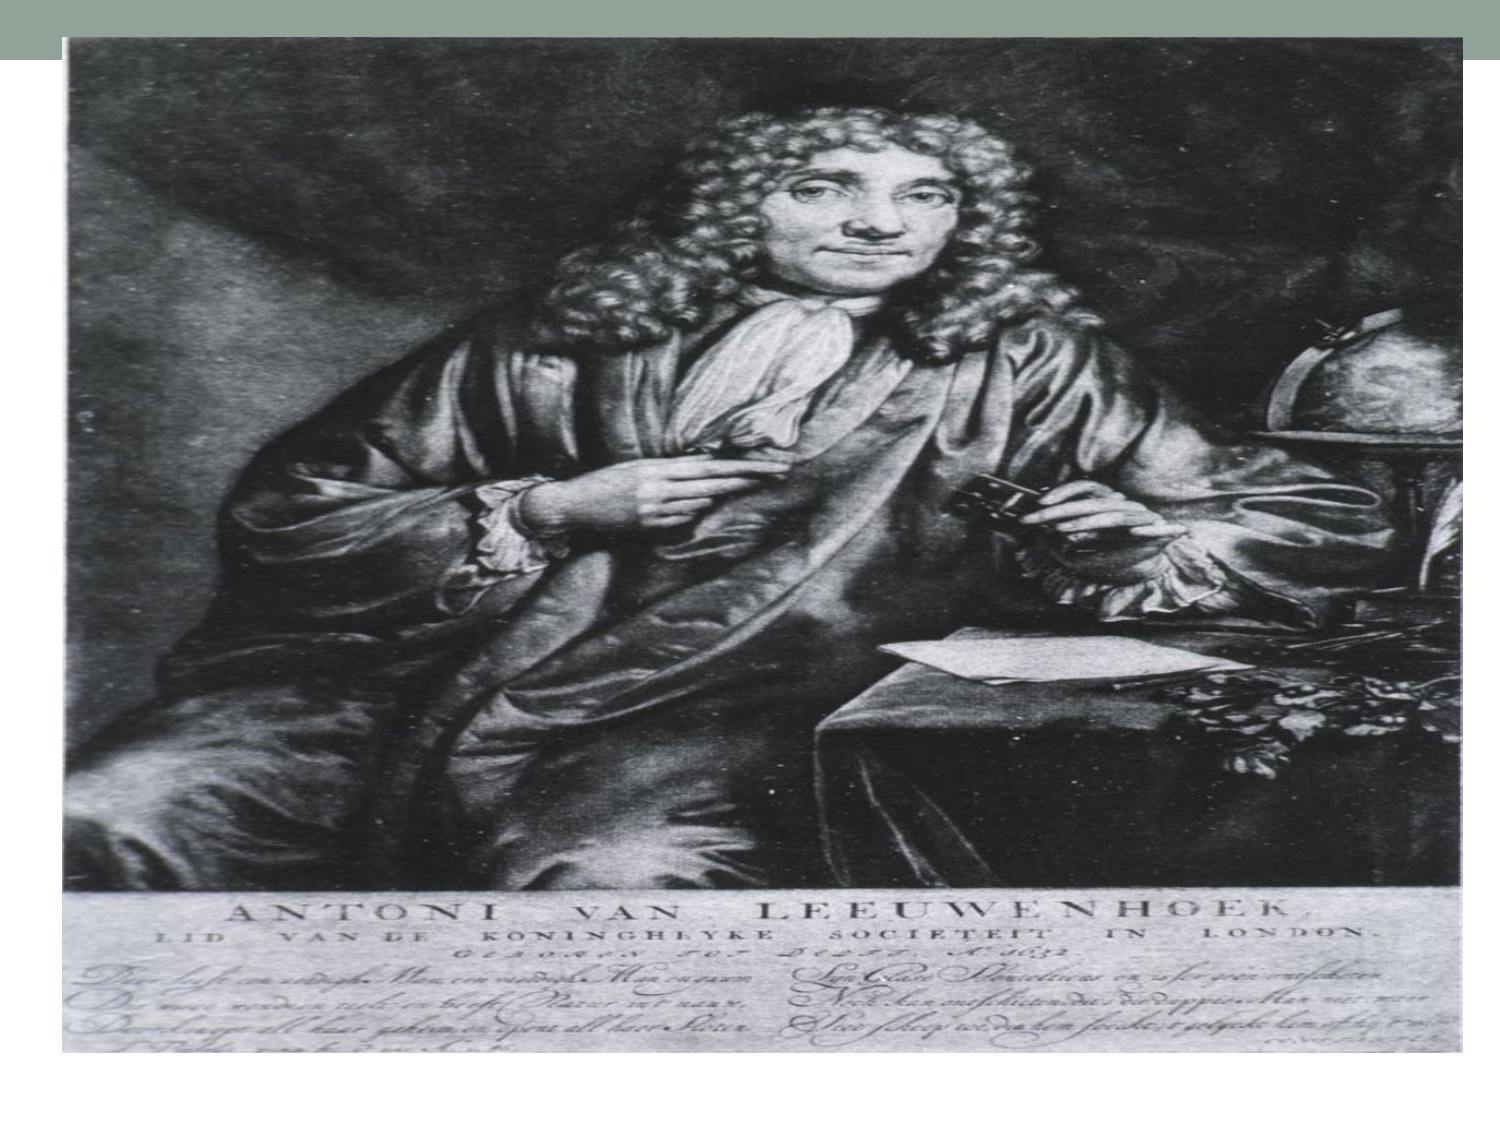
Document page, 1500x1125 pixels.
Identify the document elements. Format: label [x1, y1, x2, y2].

picture [62, 37, 1463, 1053]
